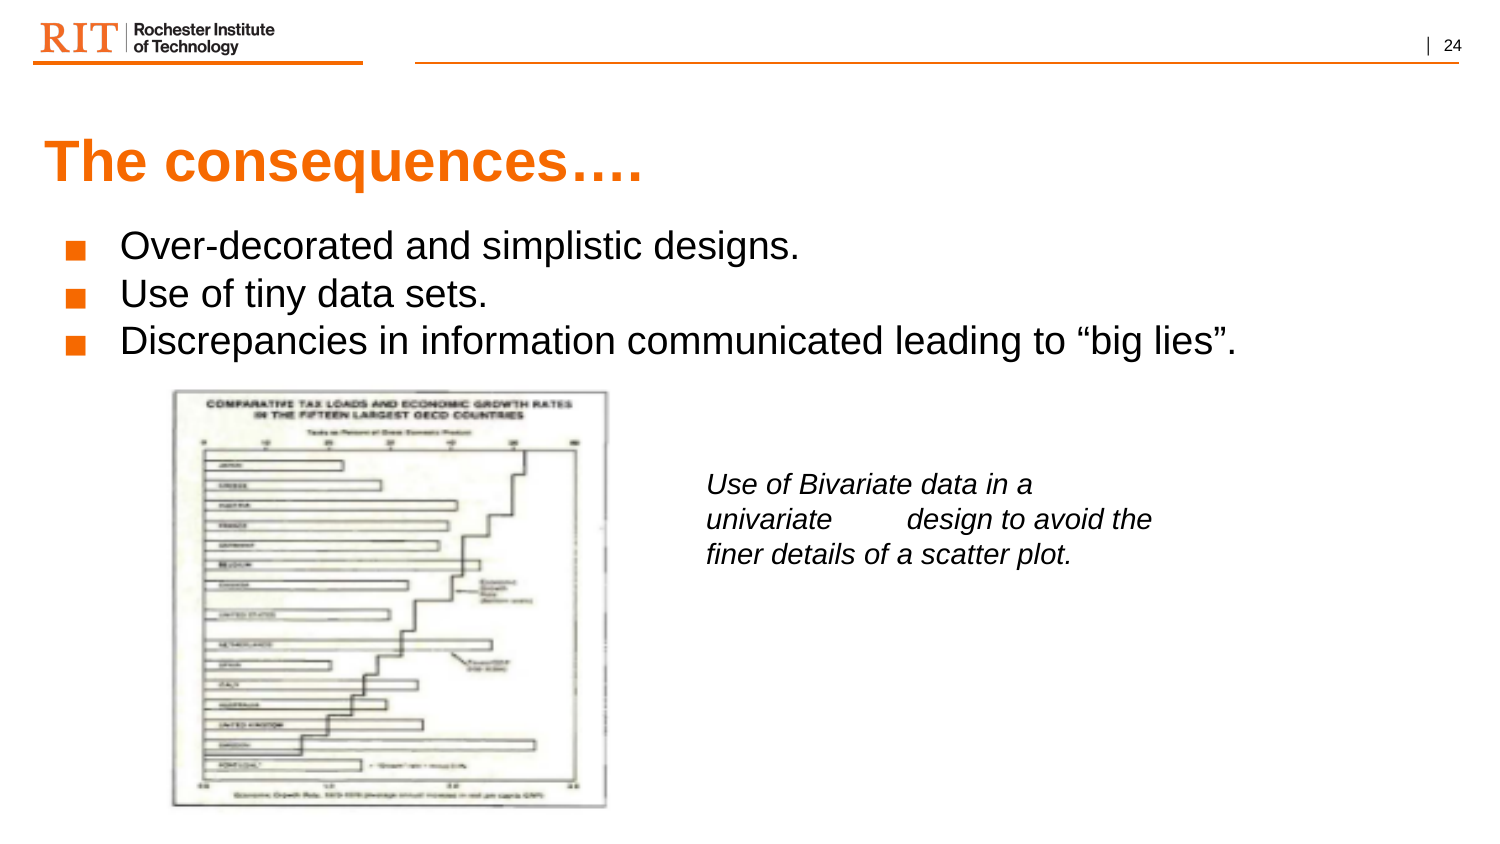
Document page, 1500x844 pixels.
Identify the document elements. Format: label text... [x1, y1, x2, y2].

picture [31, 17, 284, 59]
picture [157, 371, 620, 826]
title The consequences…. [33, 117, 1308, 204]
text_box Use of Bivariate data in a univariate design to avoid the finer details of a scatter plot. [691, 450, 1184, 586]
list Over-decorated and simplistic designs. Use of tiny data sets. Discrepancies in information communicated leading to “big lies”. [33, 214, 1460, 679]
